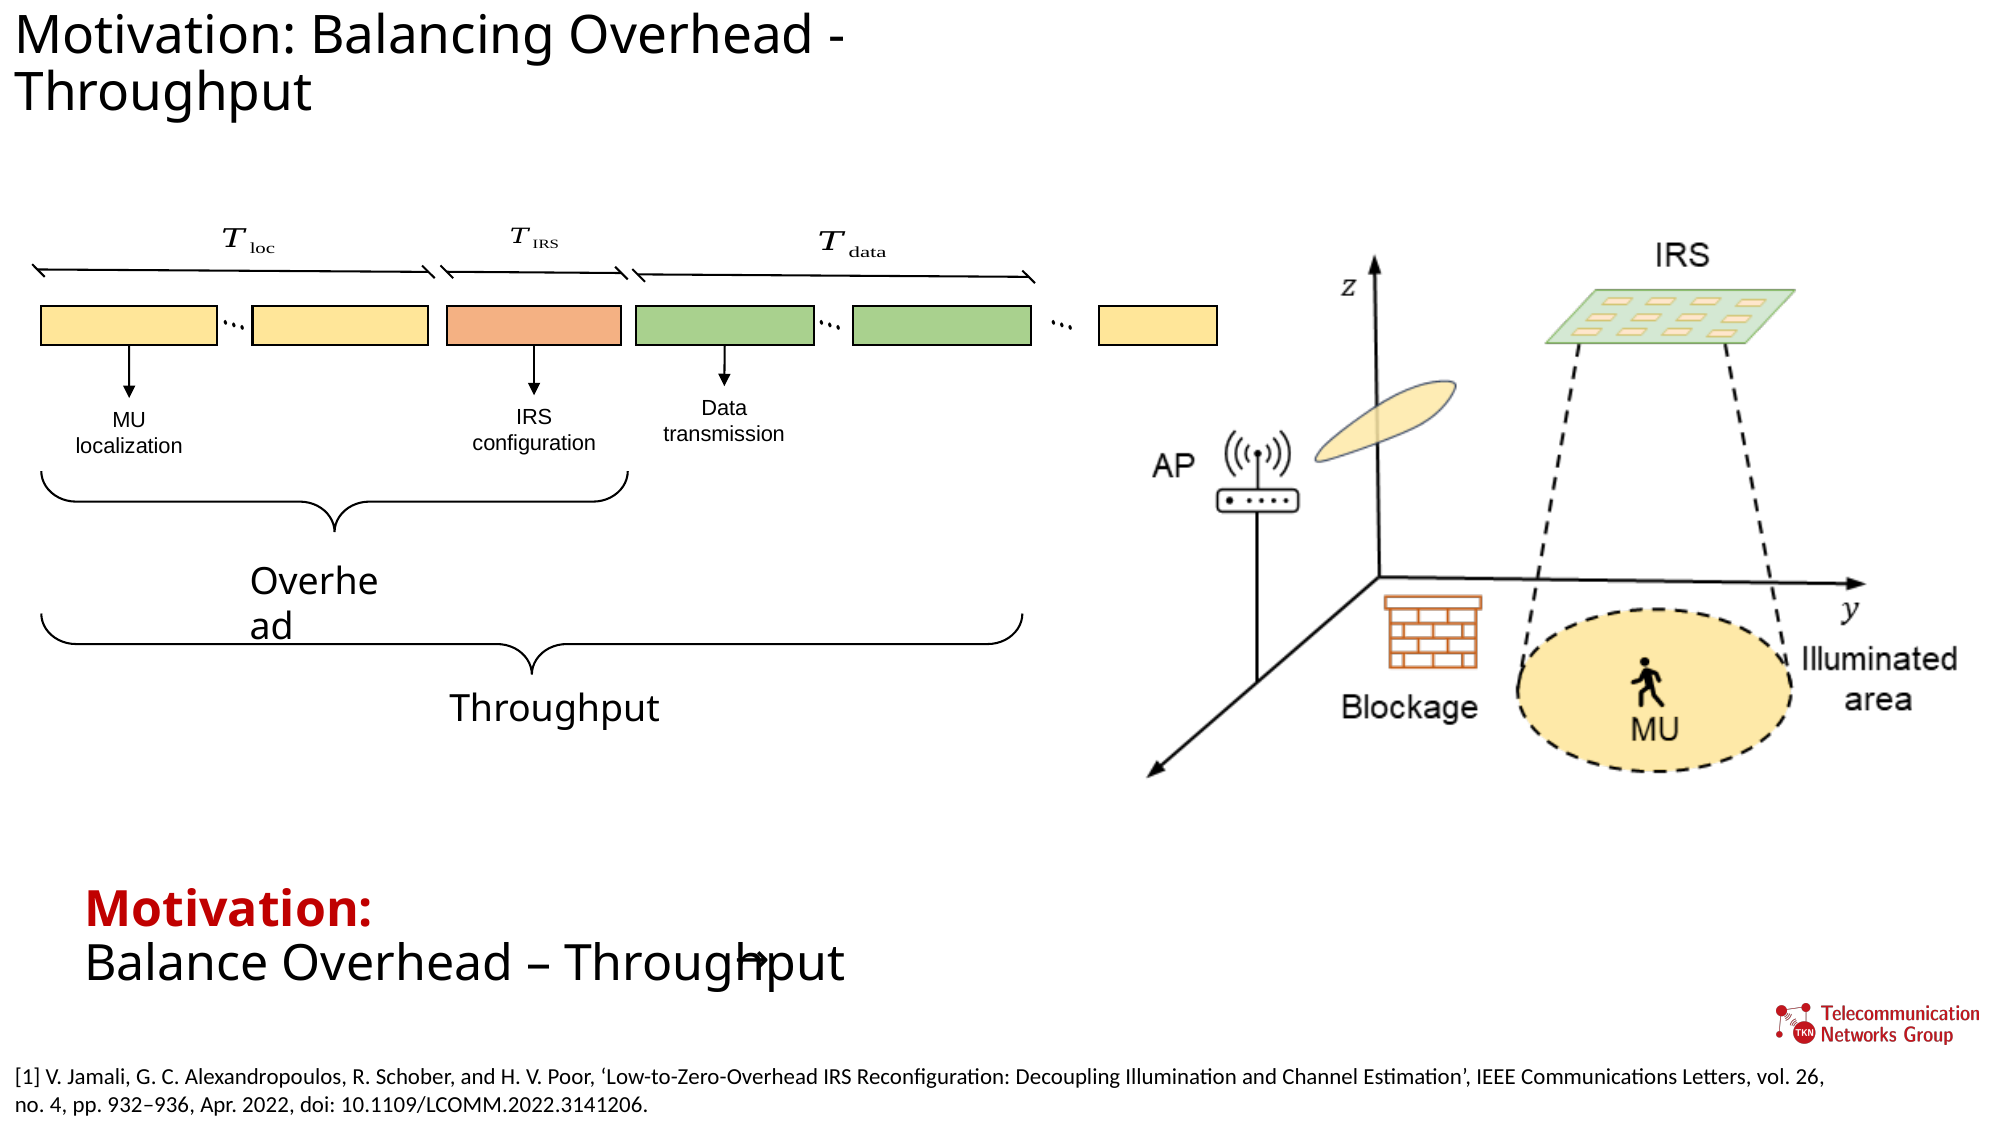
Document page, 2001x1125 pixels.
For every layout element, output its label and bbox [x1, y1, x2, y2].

text_box [434, 676, 702, 736]
text_box [851, 304, 1034, 347]
text_box [634, 304, 816, 454]
text_box [637, 266, 1029, 287]
text_box [39, 304, 219, 466]
text_box [37, 261, 429, 282]
text_box [40, 549, 1024, 675]
text_box [40, 471, 629, 533]
text_box [446, 262, 622, 283]
text_box [1097, 304, 1127, 347]
text_box [250, 304, 430, 347]
text_box [69, 857, 1346, 1017]
text_box [0, 972, 1979, 1125]
title [0, 0, 1138, 130]
picture [1127, 222, 1981, 800]
text_box [445, 304, 623, 463]
